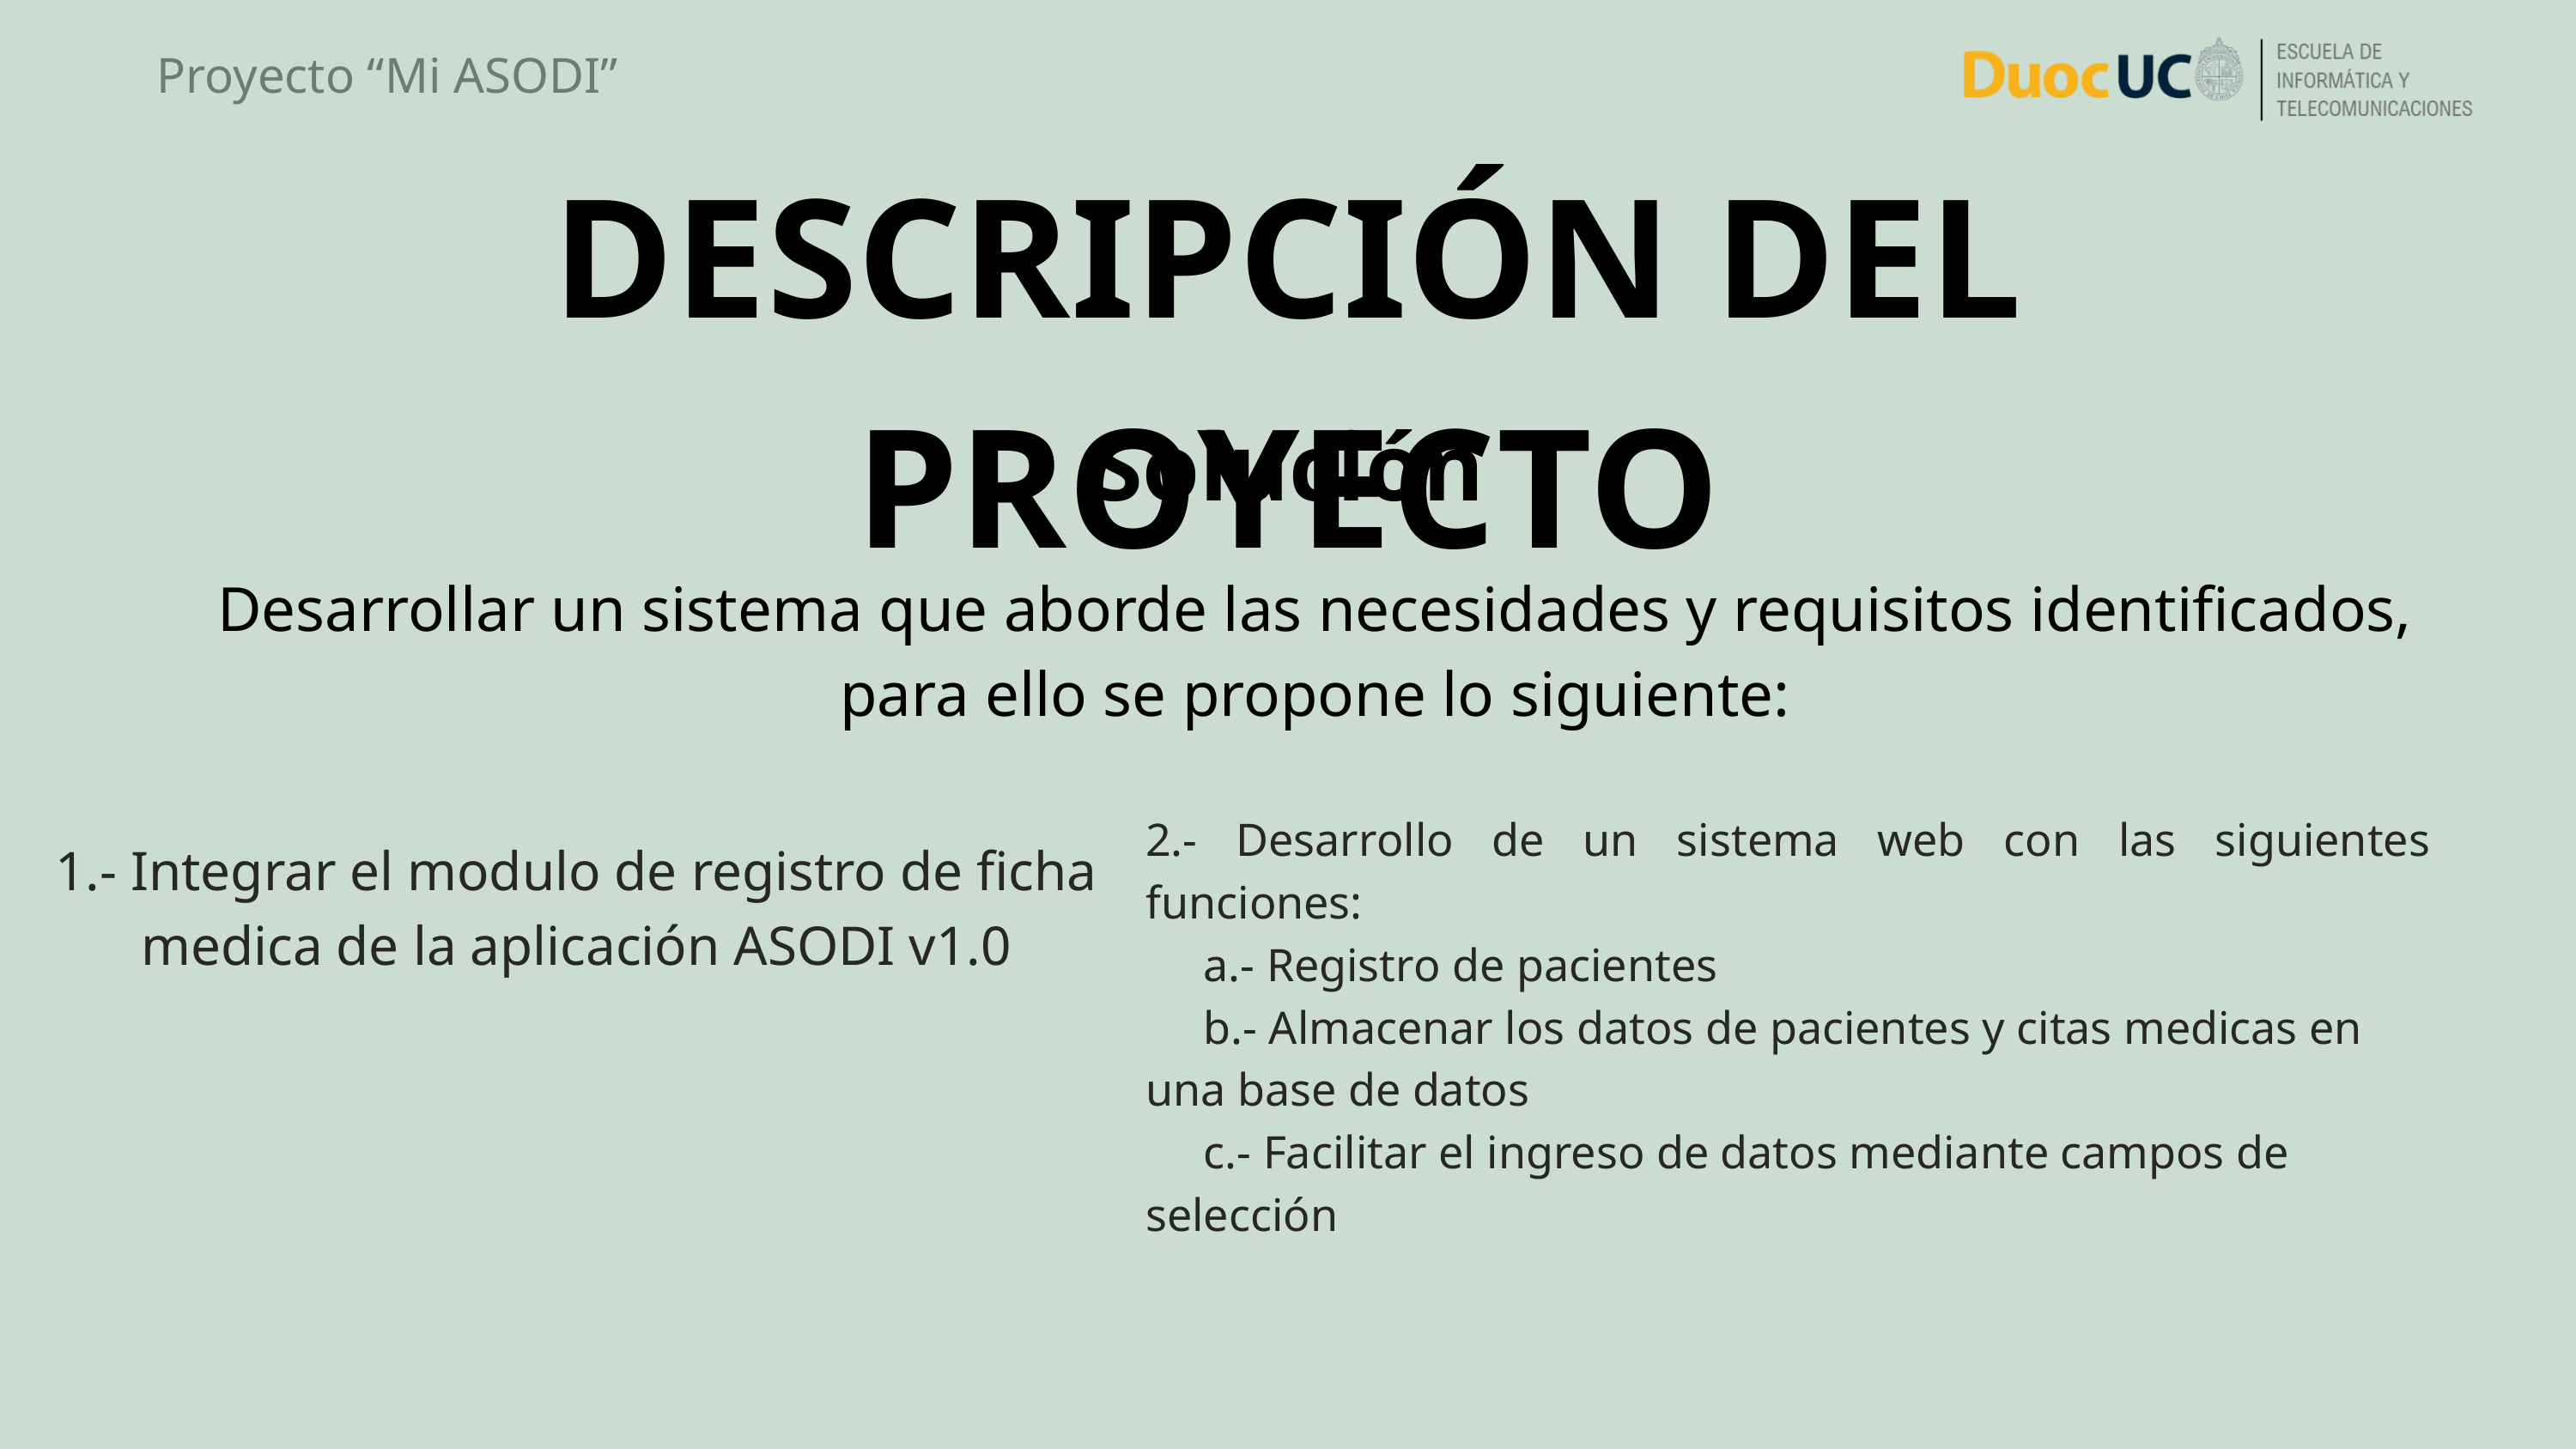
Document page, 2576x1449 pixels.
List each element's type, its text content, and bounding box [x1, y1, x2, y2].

text_box DESCRIPCIÓN DEL PROYECTO [106, 120, 2470, 582]
text_box 2.- Desarrollo de un sistema web con las siguientes funciones: a.- Registro de pacientes b.- Almacenar los datos de pacientes y citas medicas en una base de datos c.- Facilitar el ingreso de datos mediante campos de selección [1145, 802, 2432, 1367]
text_box 1.- Integrar el modulo de registro de ficha medica de la aplicación ASODI v1.0 [0, 827, 1145, 976]
text_box [1941, 0, 2504, 148]
text_box Solución [1091, 389, 1485, 520]
text_box Desarrollar un sistema que aborde las necesidades y requisitos identificados, para ello se propone lo siguiente: [162, 558, 2470, 729]
text_box Proyecto “Mi ASODI” [0, 35, 775, 103]
